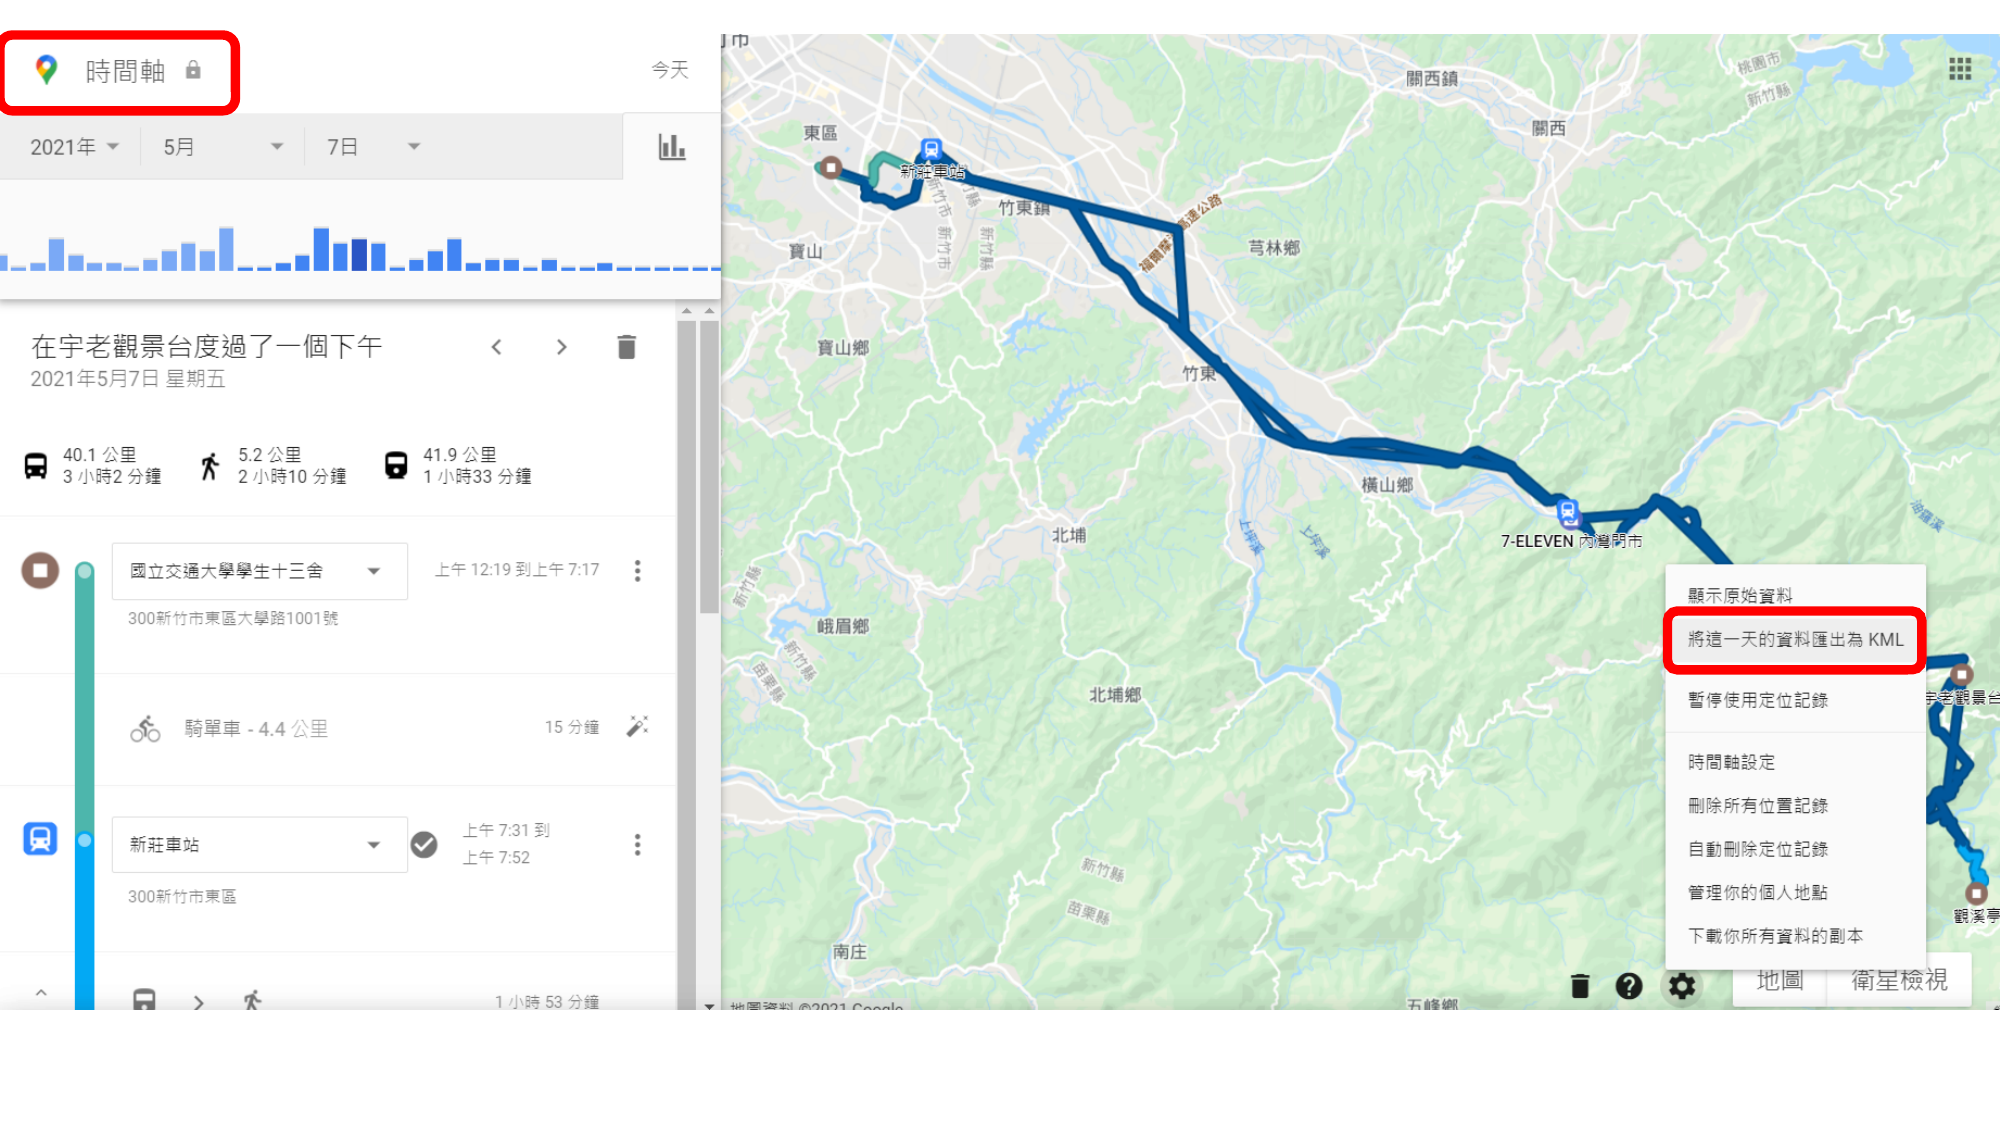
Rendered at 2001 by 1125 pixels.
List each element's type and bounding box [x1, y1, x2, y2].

picture [79, 834, 91, 846]
picture [0, 34, 2000, 1010]
